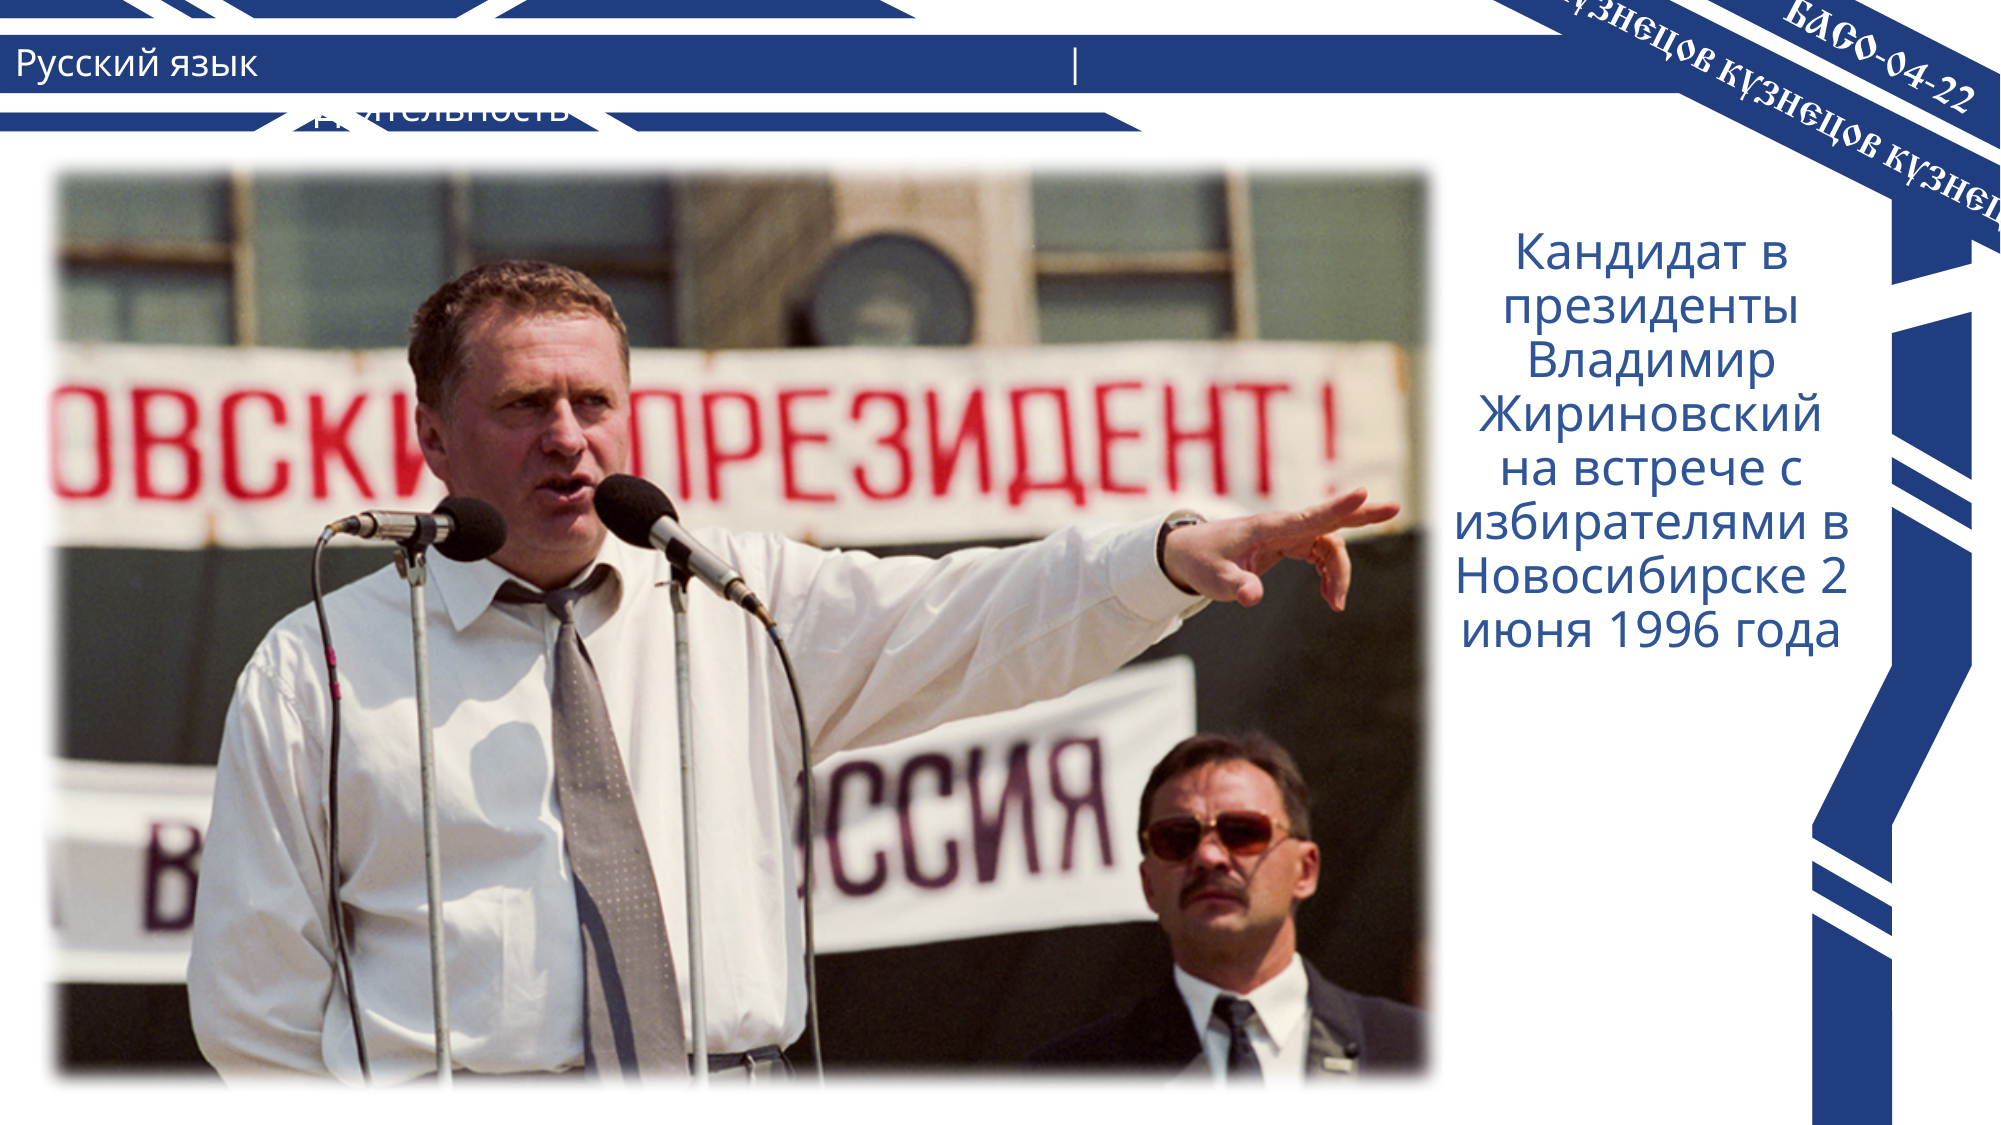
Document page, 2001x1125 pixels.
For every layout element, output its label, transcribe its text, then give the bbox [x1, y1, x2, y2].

picture [0, 0, 2001, 1125]
subtitle Кандидат в президенты Владимир Жириновский на встрече с избирателями в Новосибирске 2 июня 1996 года [1431, 218, 1873, 1104]
text_box Русский язык | Деятельность [0, 31, 1682, 137]
